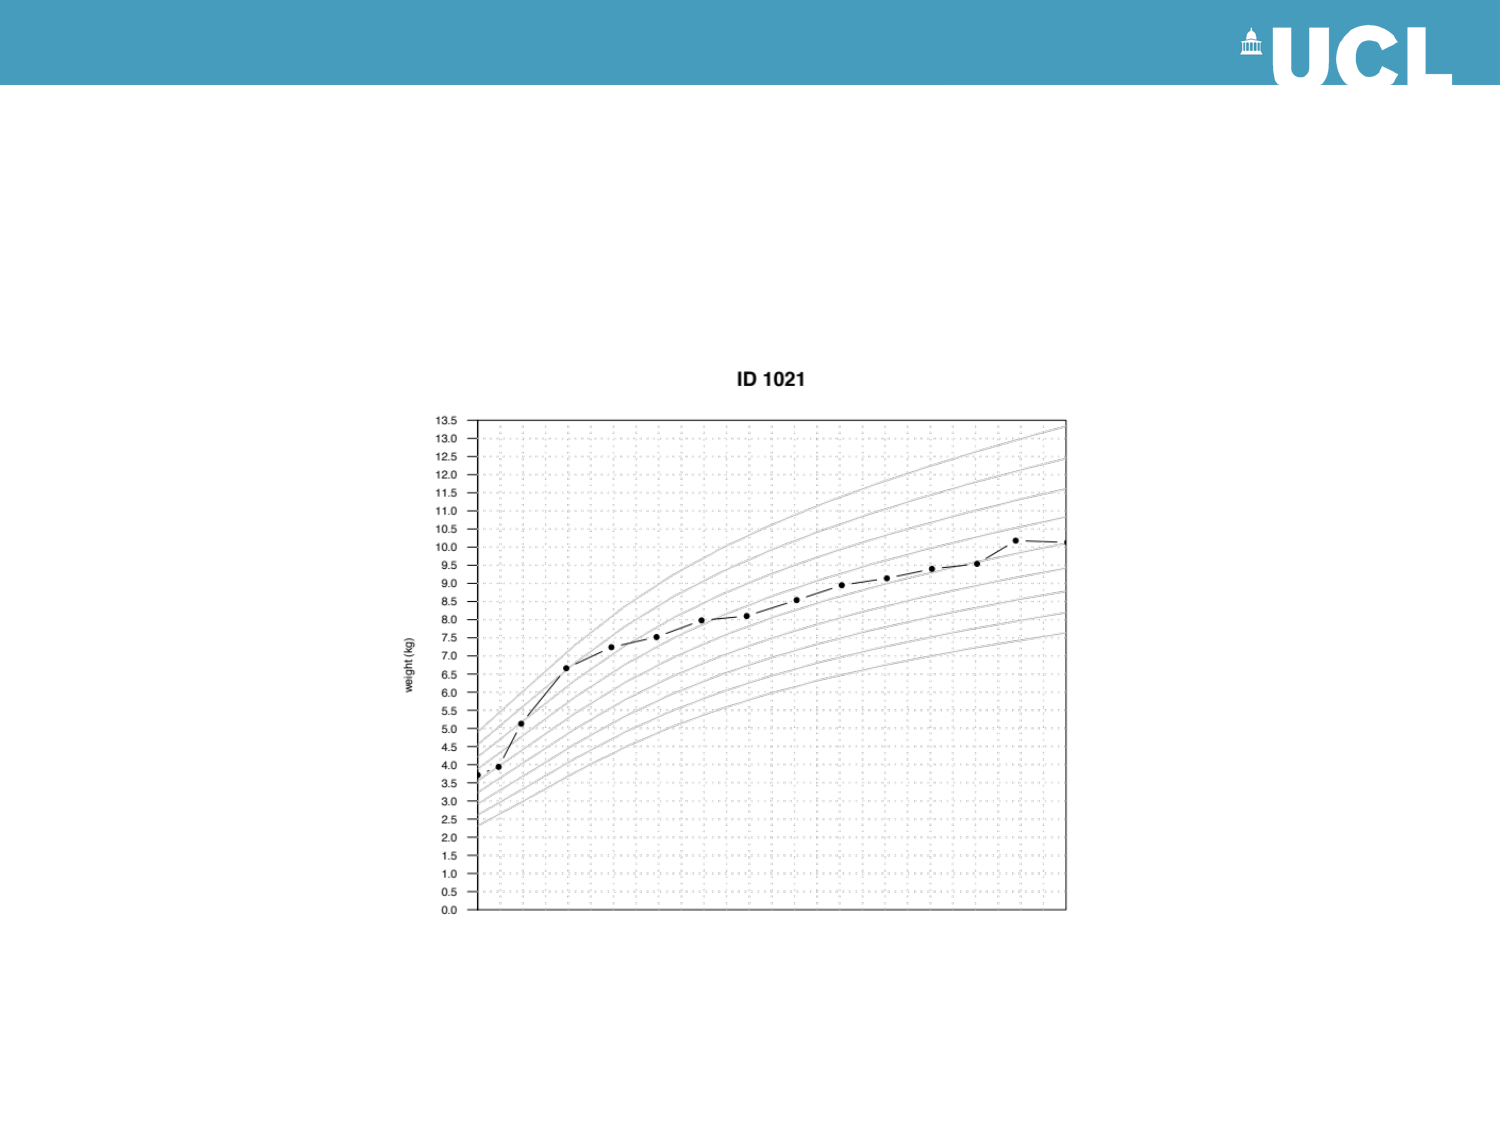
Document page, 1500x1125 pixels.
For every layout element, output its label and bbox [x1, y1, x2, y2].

picture [0, 0, 1500, 85]
list [53, 337, 1448, 1012]
